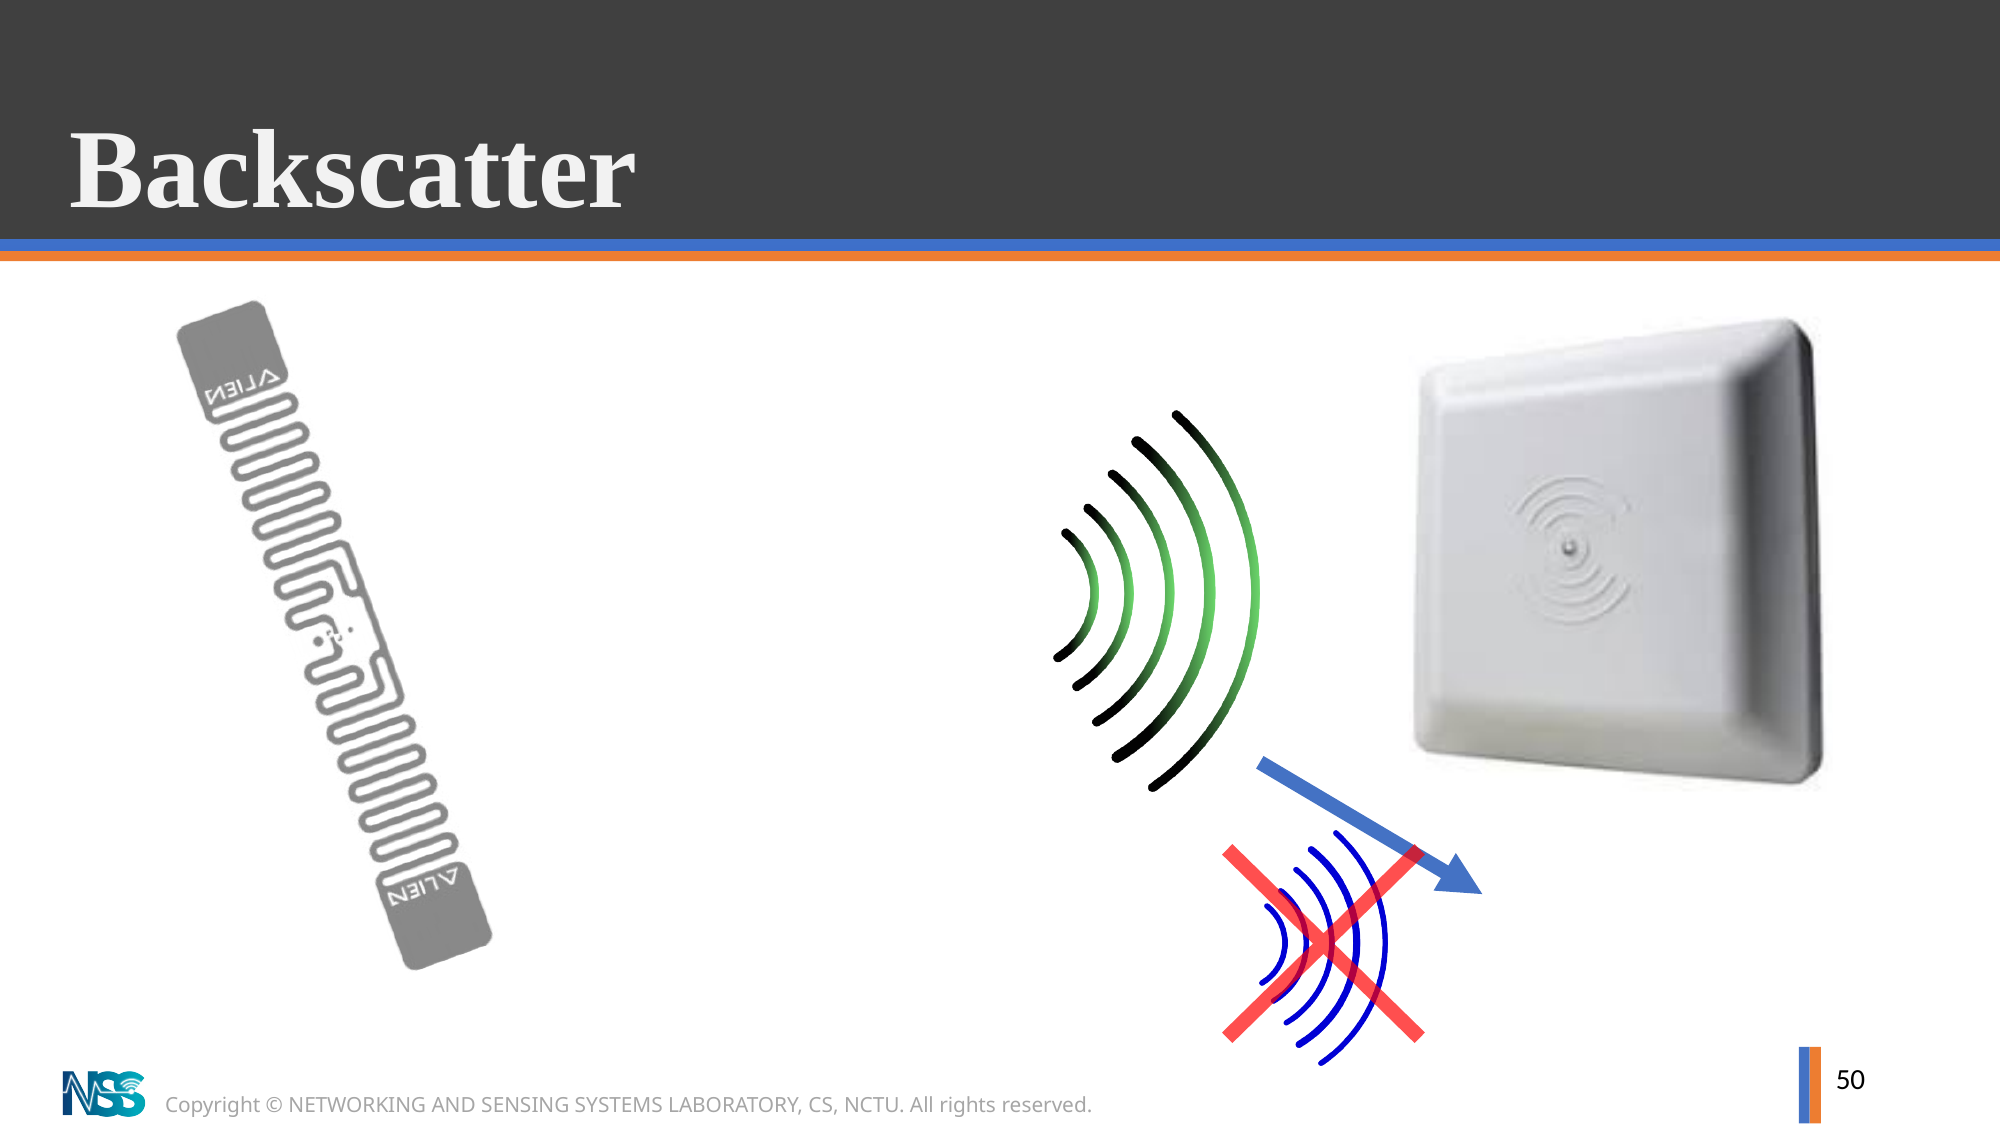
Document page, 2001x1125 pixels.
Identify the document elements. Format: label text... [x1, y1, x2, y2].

picture [55, 1067, 151, 1125]
picture [1053, 410, 1260, 792]
picture [1408, 314, 1833, 792]
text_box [1259, 762, 1483, 895]
slide_number 50 [1821, 1046, 1945, 1107]
picture [1259, 830, 1388, 1066]
text_box [1220, 994, 1259, 1045]
picture [0, 291, 674, 983]
text_box [1388, 994, 1427, 1045]
title Backscatter [55, 56, 1945, 240]
text_box [1220, 842, 1259, 893]
